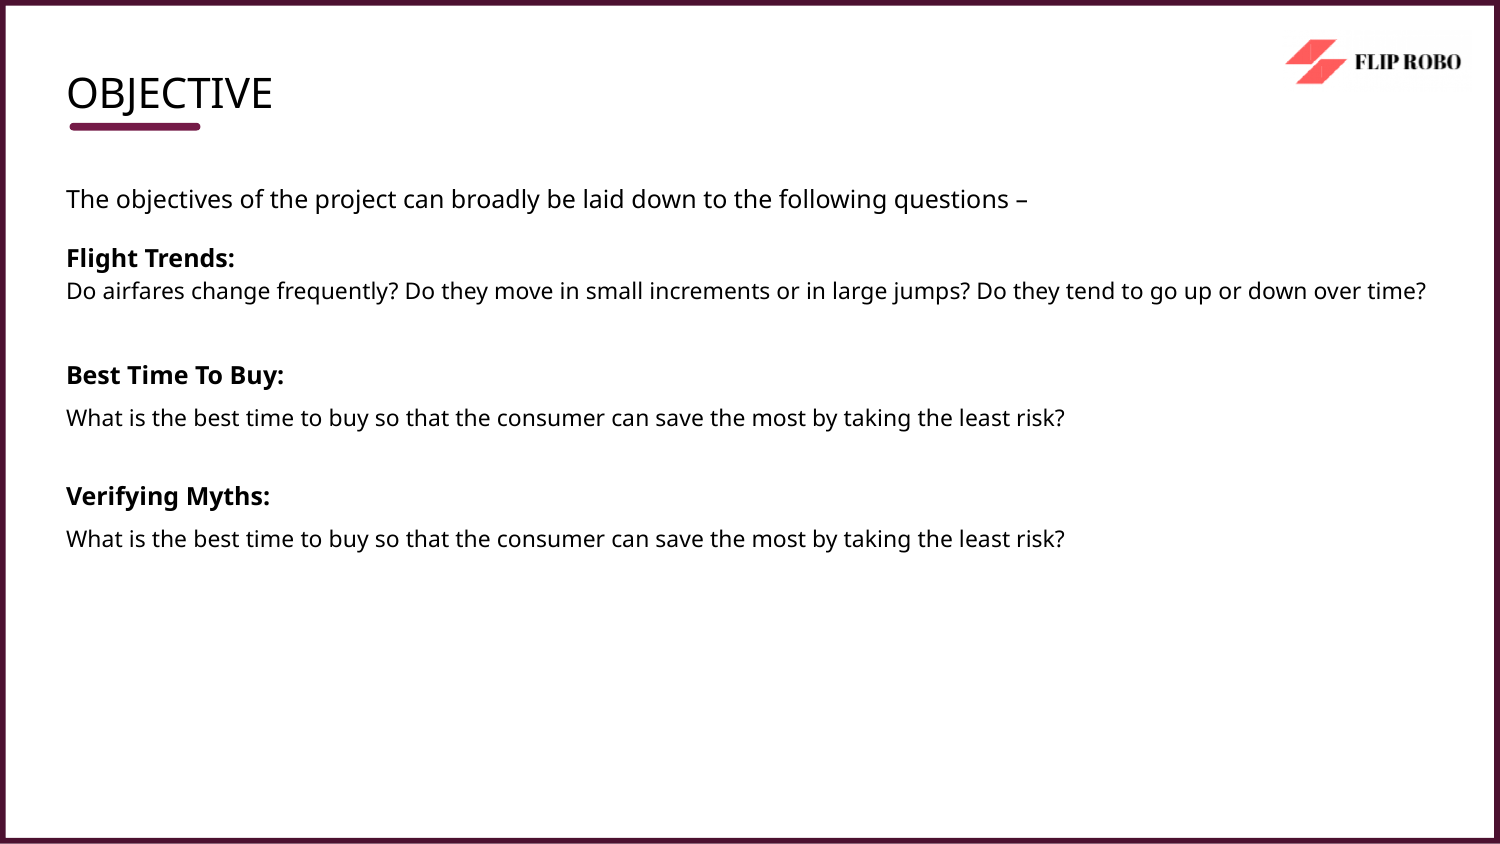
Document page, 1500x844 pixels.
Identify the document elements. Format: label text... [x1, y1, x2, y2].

title OBJECTIVE [51, 48, 821, 143]
text_box [0, 0, 1500, 844]
picture [1282, 29, 1472, 92]
list The objectives of the project can broadly be laid down to the following questions – Flight Trends: Do airfares change frequently? Do they move in small increments or in large jumps? Do they tend to go up or down over time? Best Time To Buy: What is the best time to buy so that the consumer can save the most by taking the least risk? Verifying Myths: What is the best time to buy so that the consumer can save the most by taking the least risk? [51, 164, 1449, 725]
text_box [69, 122, 201, 131]
